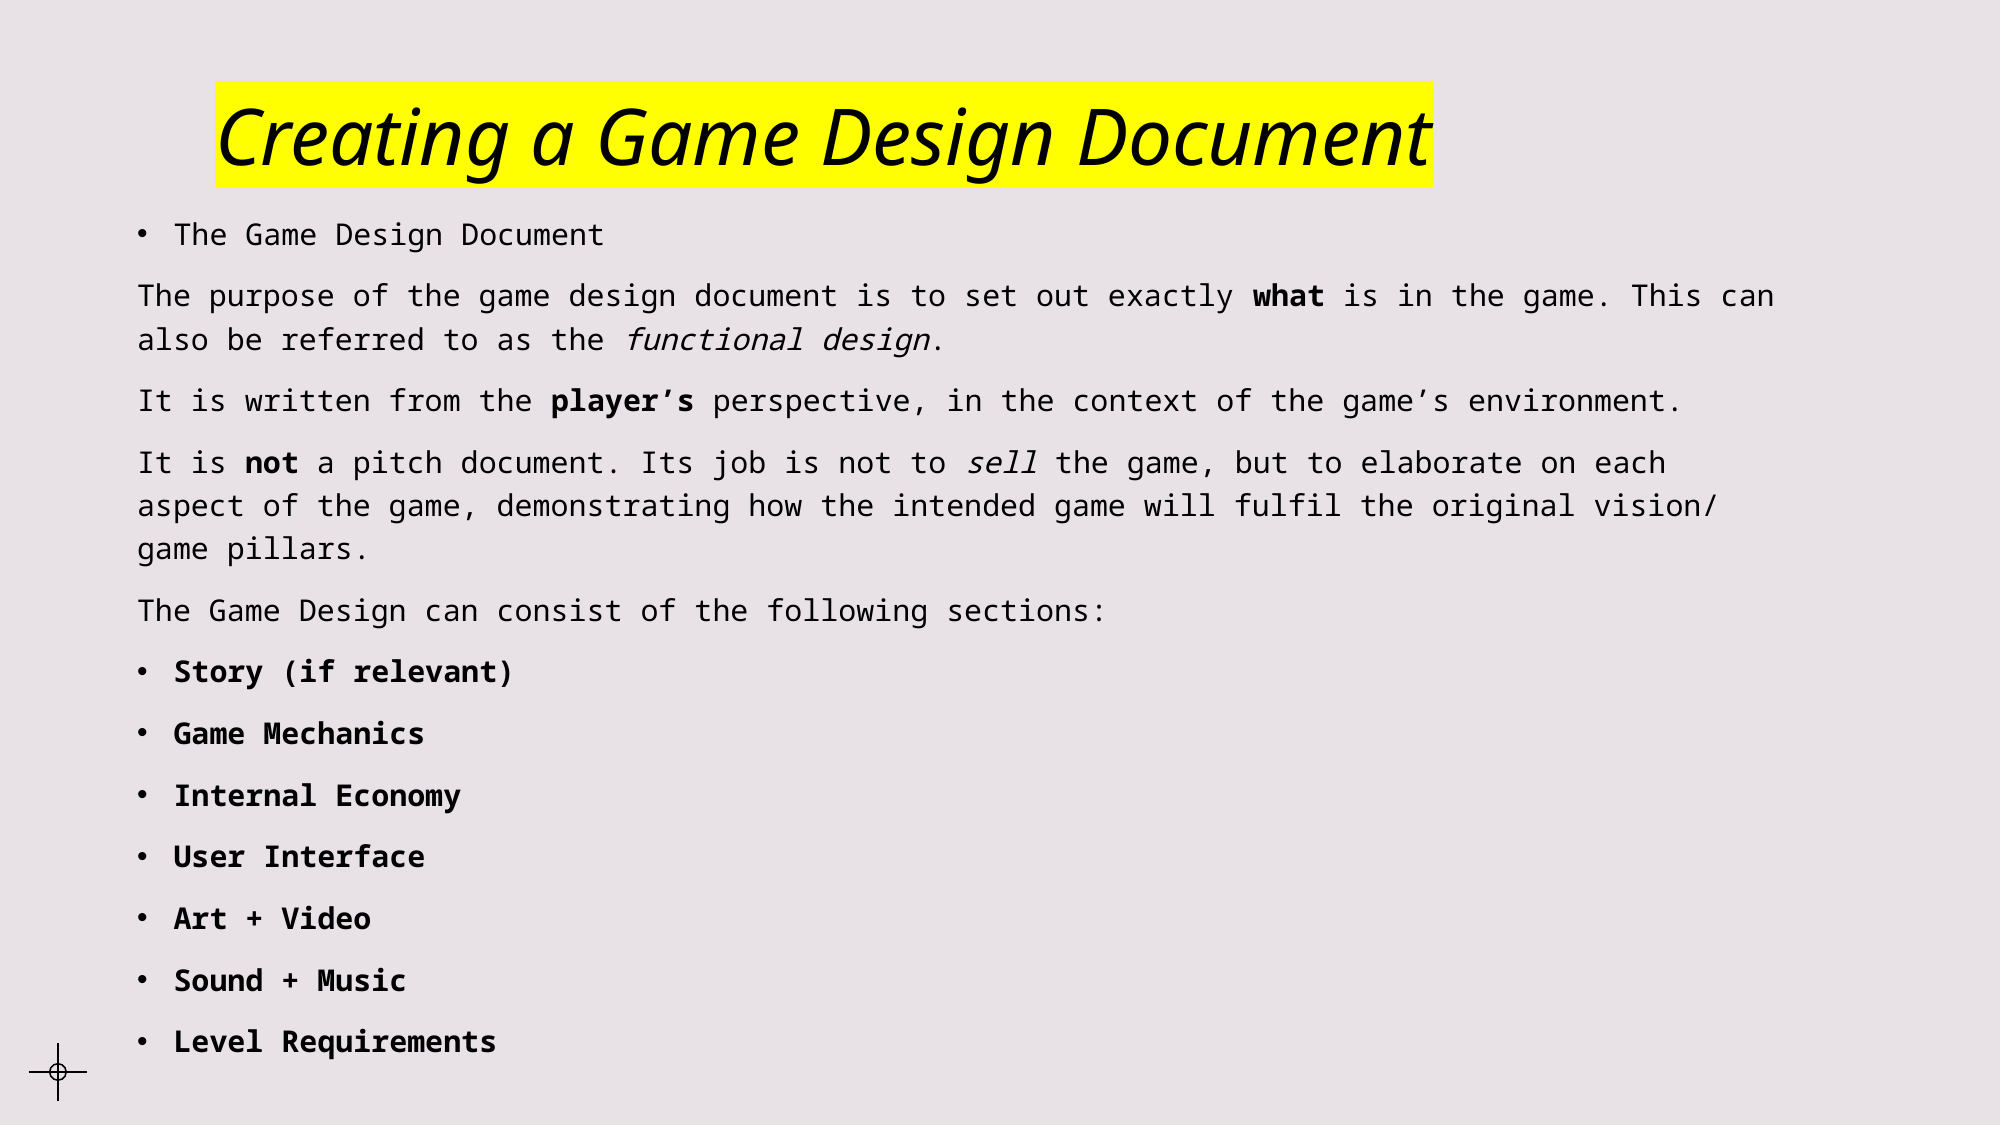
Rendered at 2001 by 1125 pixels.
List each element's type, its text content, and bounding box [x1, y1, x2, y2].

list The Game Design Document The purpose of the game design document is to set out exactly what is in the game. This can also be referred to as the functional design. It is written from the player’s perspective, in the context of the game’s environment. It is not a pitch document. Its job is not to sell the game, but to elaborate on each aspect of the game, demonstrating how the intended game will fulfil the original vision/ game pillars. The Game Design can consist of the following sections: Story (if relevant) Game Mechanics Internal Economy User Interface Art + Video Sound + Music Level Requirements [122, 200, 1803, 1073]
title Creating a Game Design Document [200, 59, 1758, 189]
